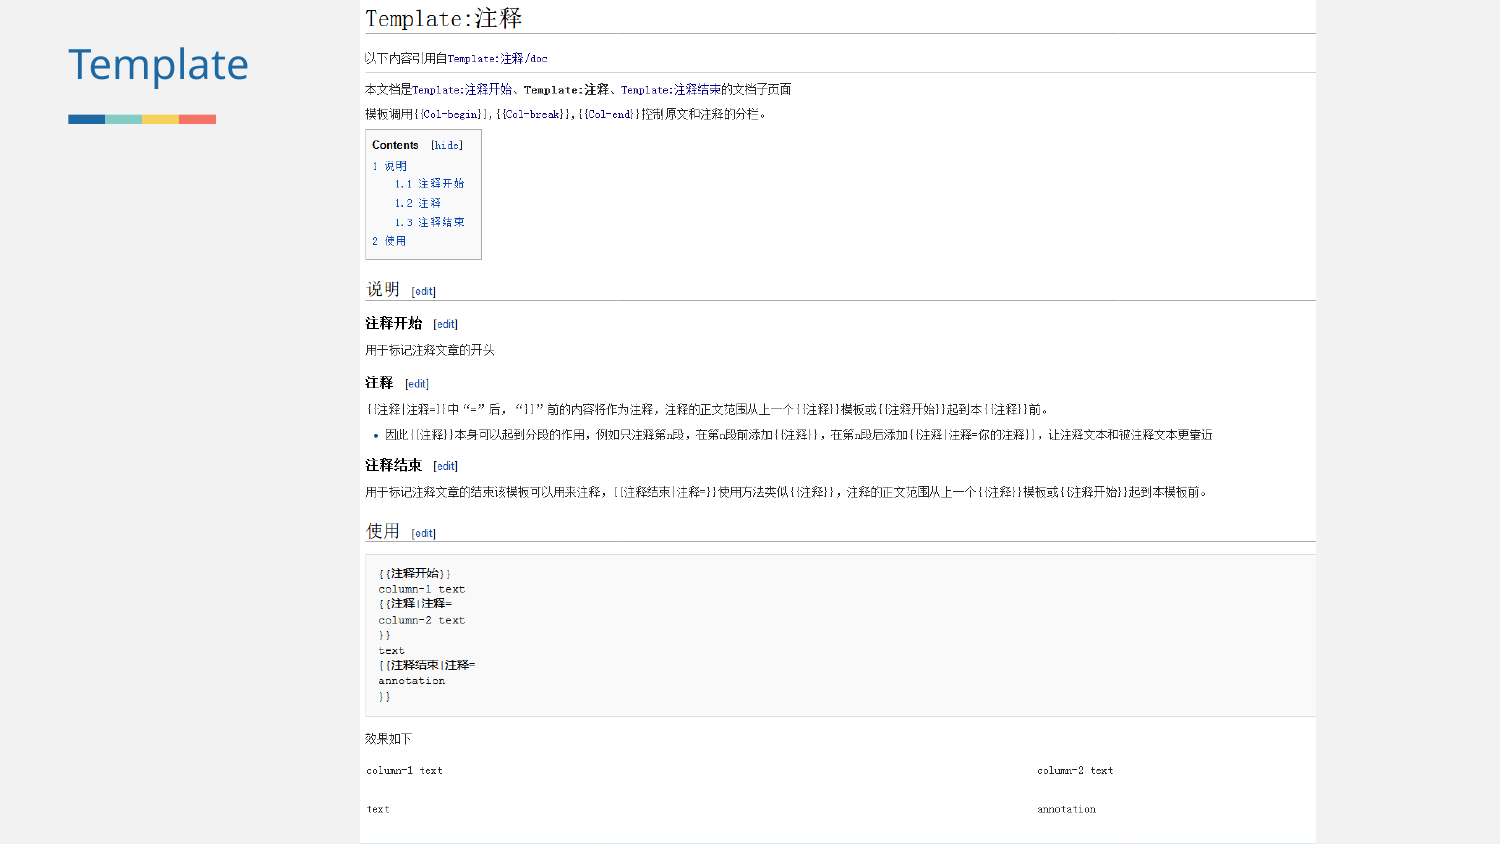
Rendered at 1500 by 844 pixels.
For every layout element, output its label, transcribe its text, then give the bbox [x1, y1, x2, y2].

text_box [68, 114, 217, 125]
picture [359, 0, 1316, 844]
text_box Template [68, 38, 354, 89]
